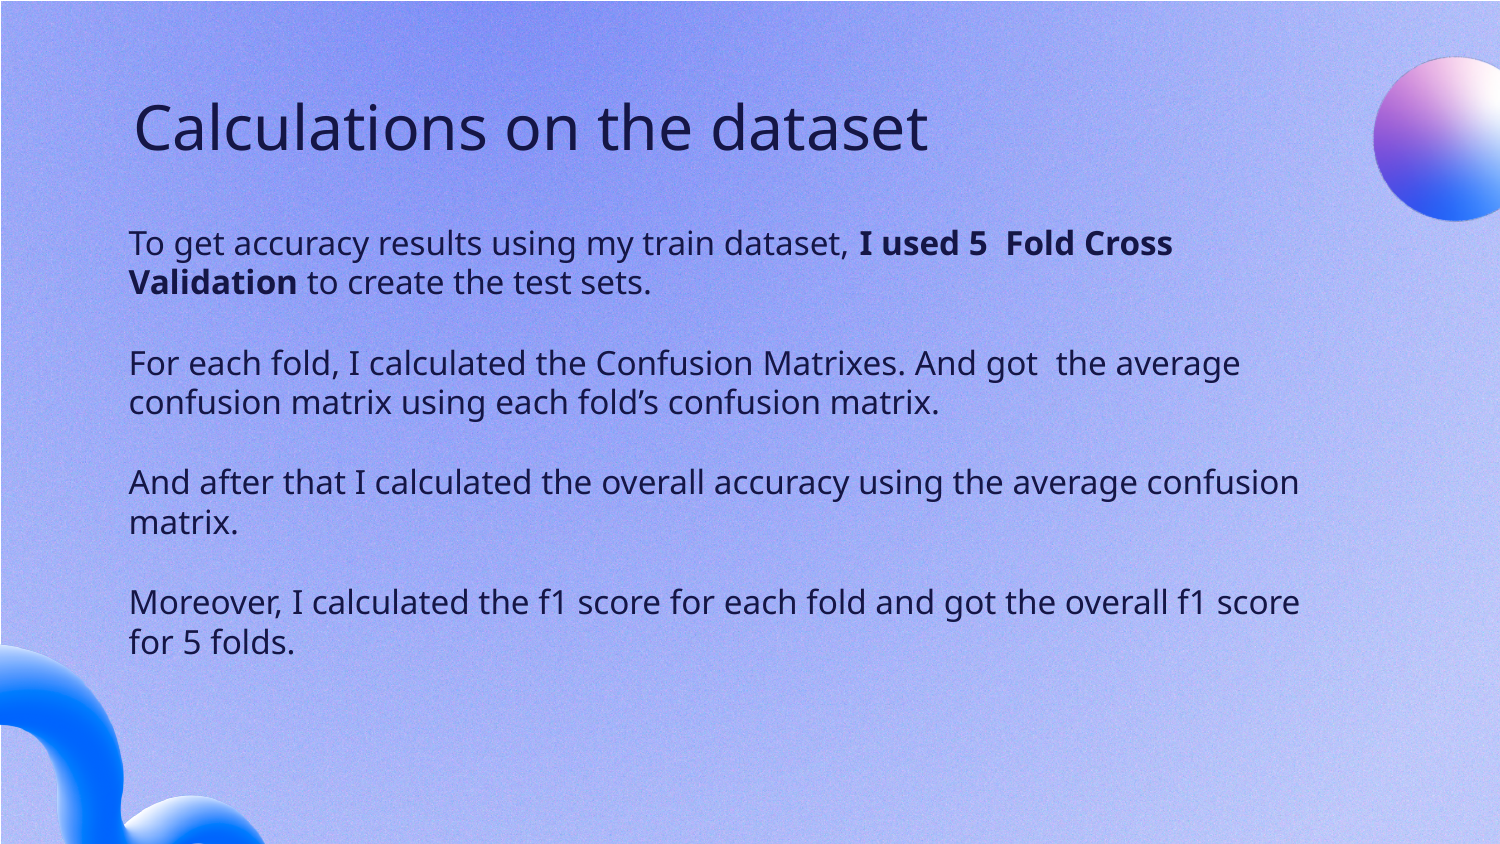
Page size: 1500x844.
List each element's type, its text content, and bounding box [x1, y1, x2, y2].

title Calculations on the dataset [118, 72, 1382, 167]
picture [0, 0, 1500, 844]
list To get accuracy results using my train dataset, I used 5 Fold Cross Validation to create the test sets. For each fold, I calculated the Confusion Matrixes. And got the average confusion matrix using each fold’s confusion matrix. And after that I calculated the overall accuracy using the average confusion matrix. Moreover, I calculated the f1 score for each fold and got the overall f1 score for 5 folds. [90, 166, 1355, 736]
